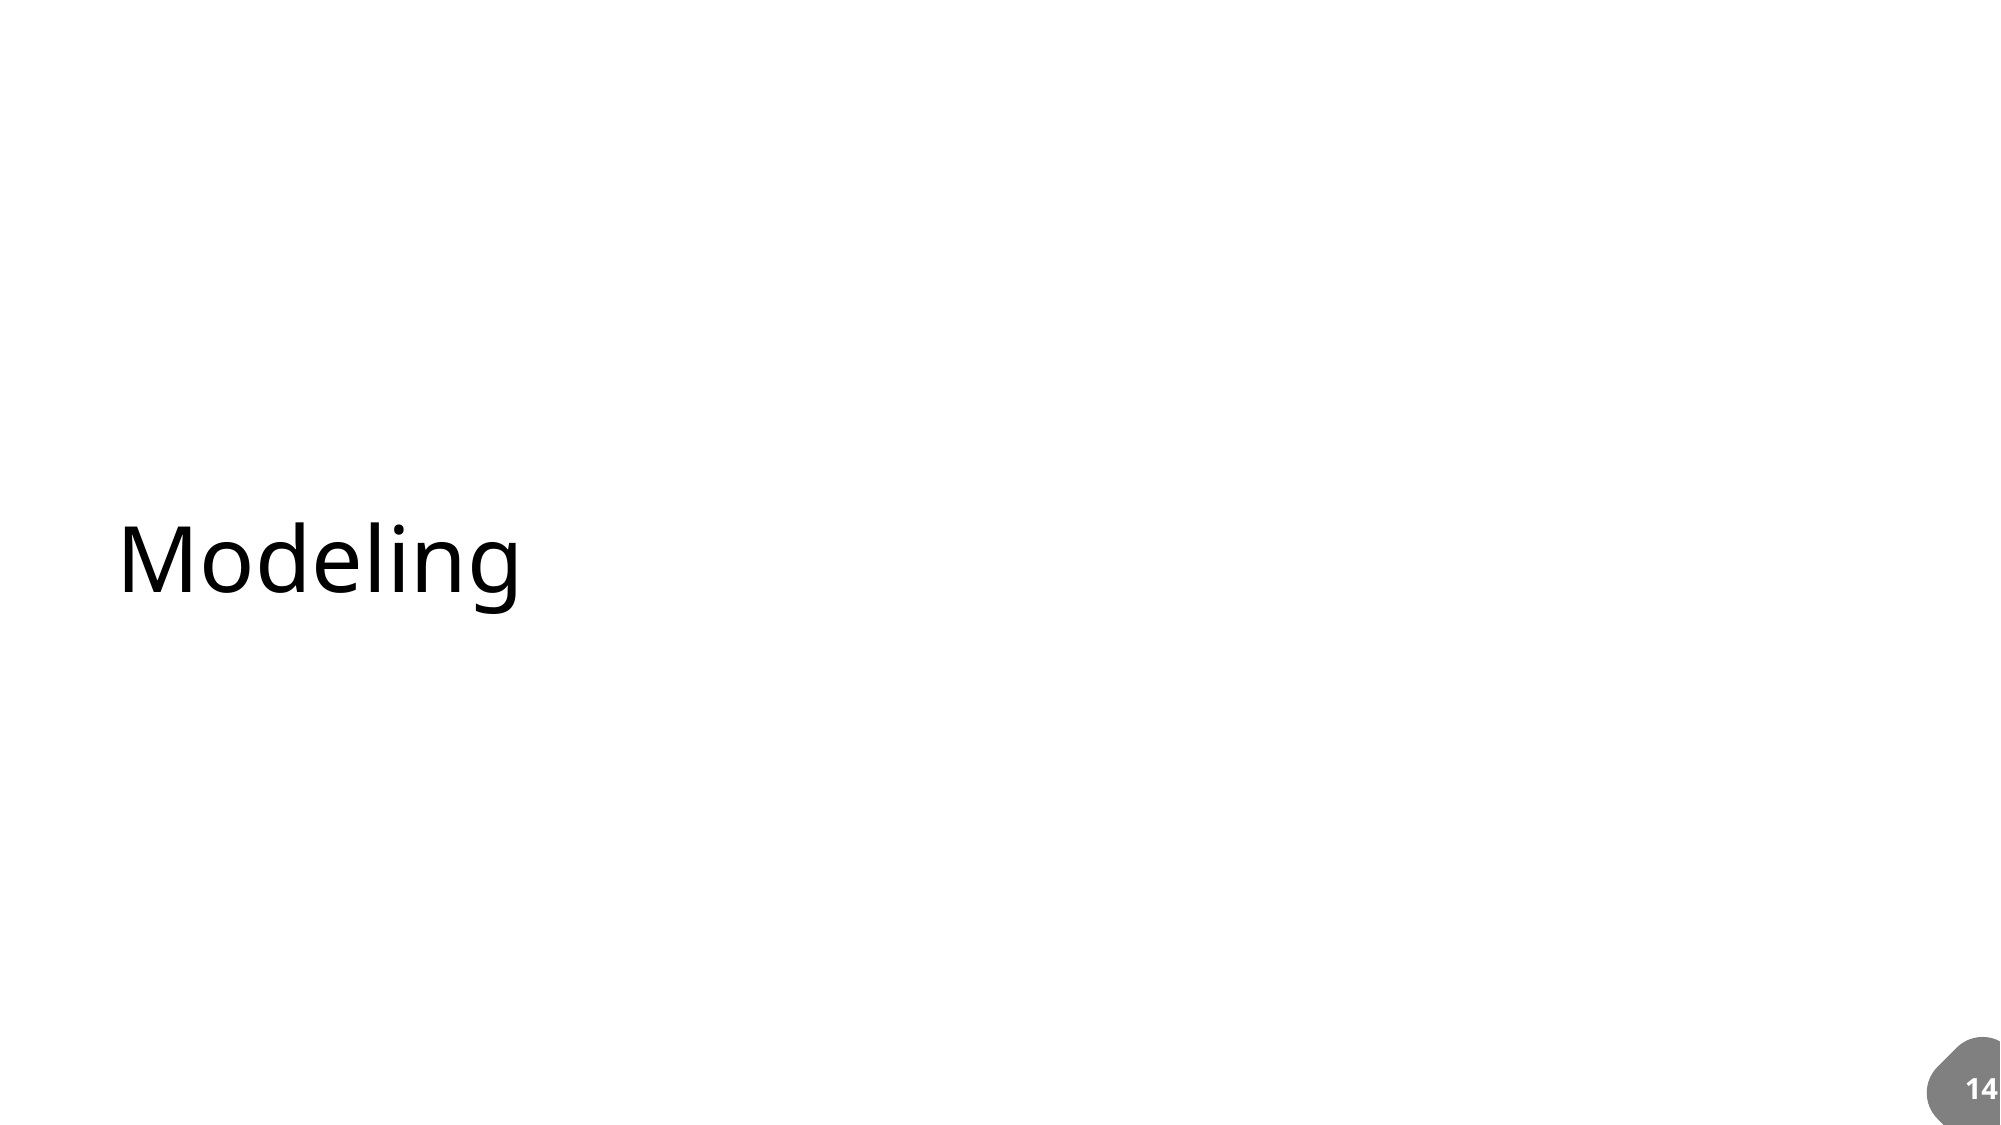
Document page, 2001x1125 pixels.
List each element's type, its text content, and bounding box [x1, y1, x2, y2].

text_box 14 [1950, 1063, 2000, 1113]
title Modeling [101, 453, 1827, 672]
text_box [1925, 1035, 2000, 1125]
